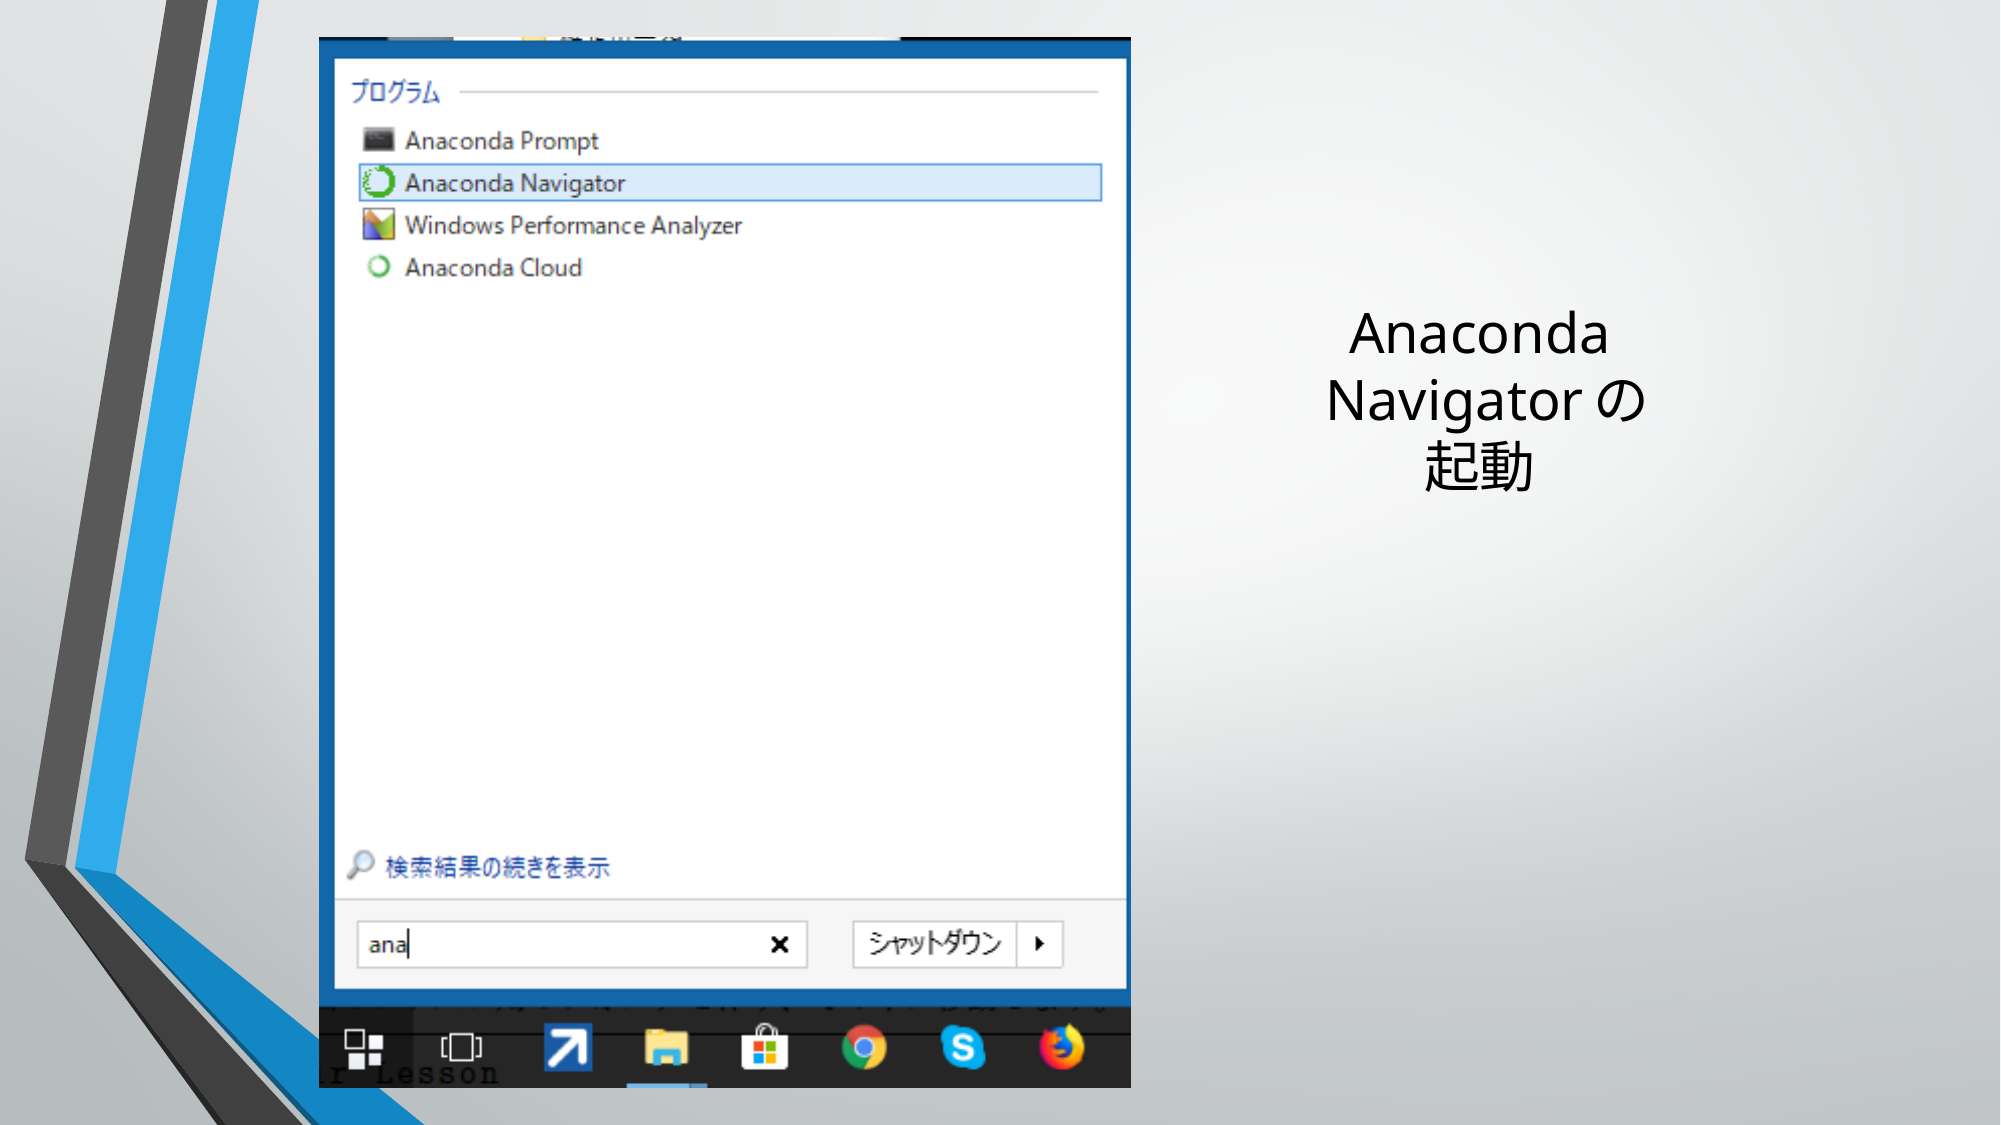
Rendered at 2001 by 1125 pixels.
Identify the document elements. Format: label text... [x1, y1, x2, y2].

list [319, 37, 1131, 1088]
title Anaconda Navigatorの 起動 [1131, 289, 2000, 507]
